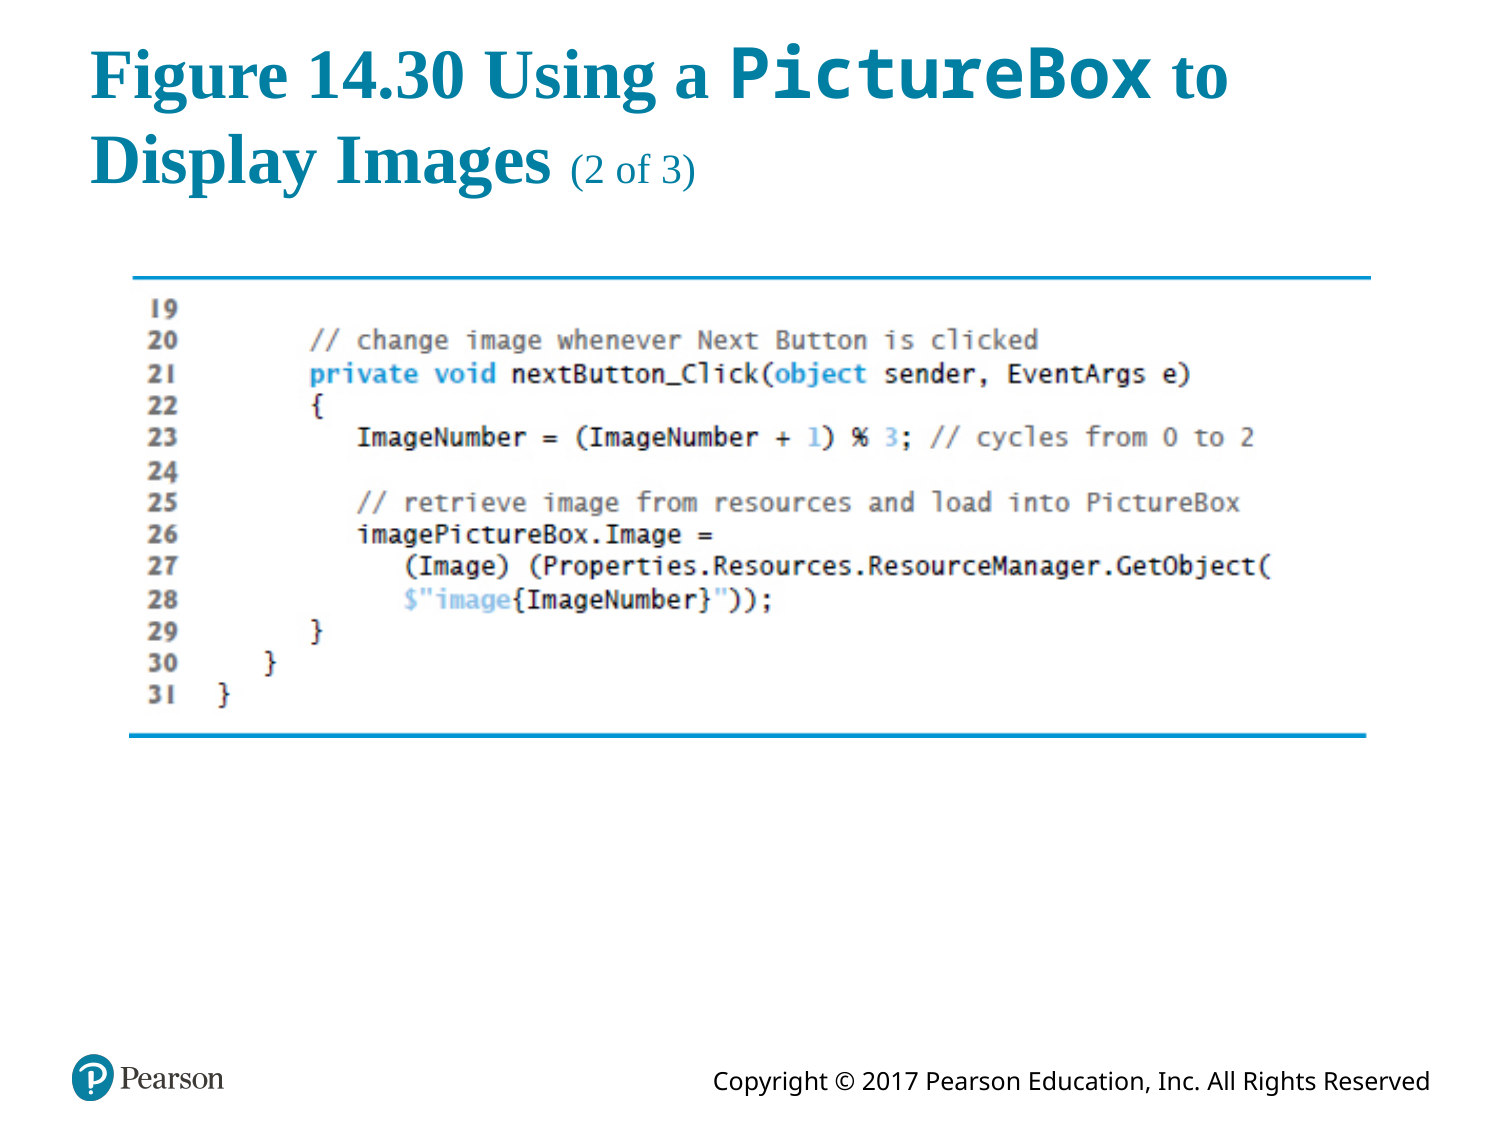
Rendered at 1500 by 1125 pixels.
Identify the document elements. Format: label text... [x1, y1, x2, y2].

picture [72, 1087, 83, 1101]
picture [98, 1054, 224, 1101]
picture [72, 1054, 88, 1070]
picture [80, 1063, 106, 1088]
picture [128, 276, 1371, 738]
title Figure 14.30 Using a PictureBox to Display Images (2 of 3) [75, 37, 1425, 213]
